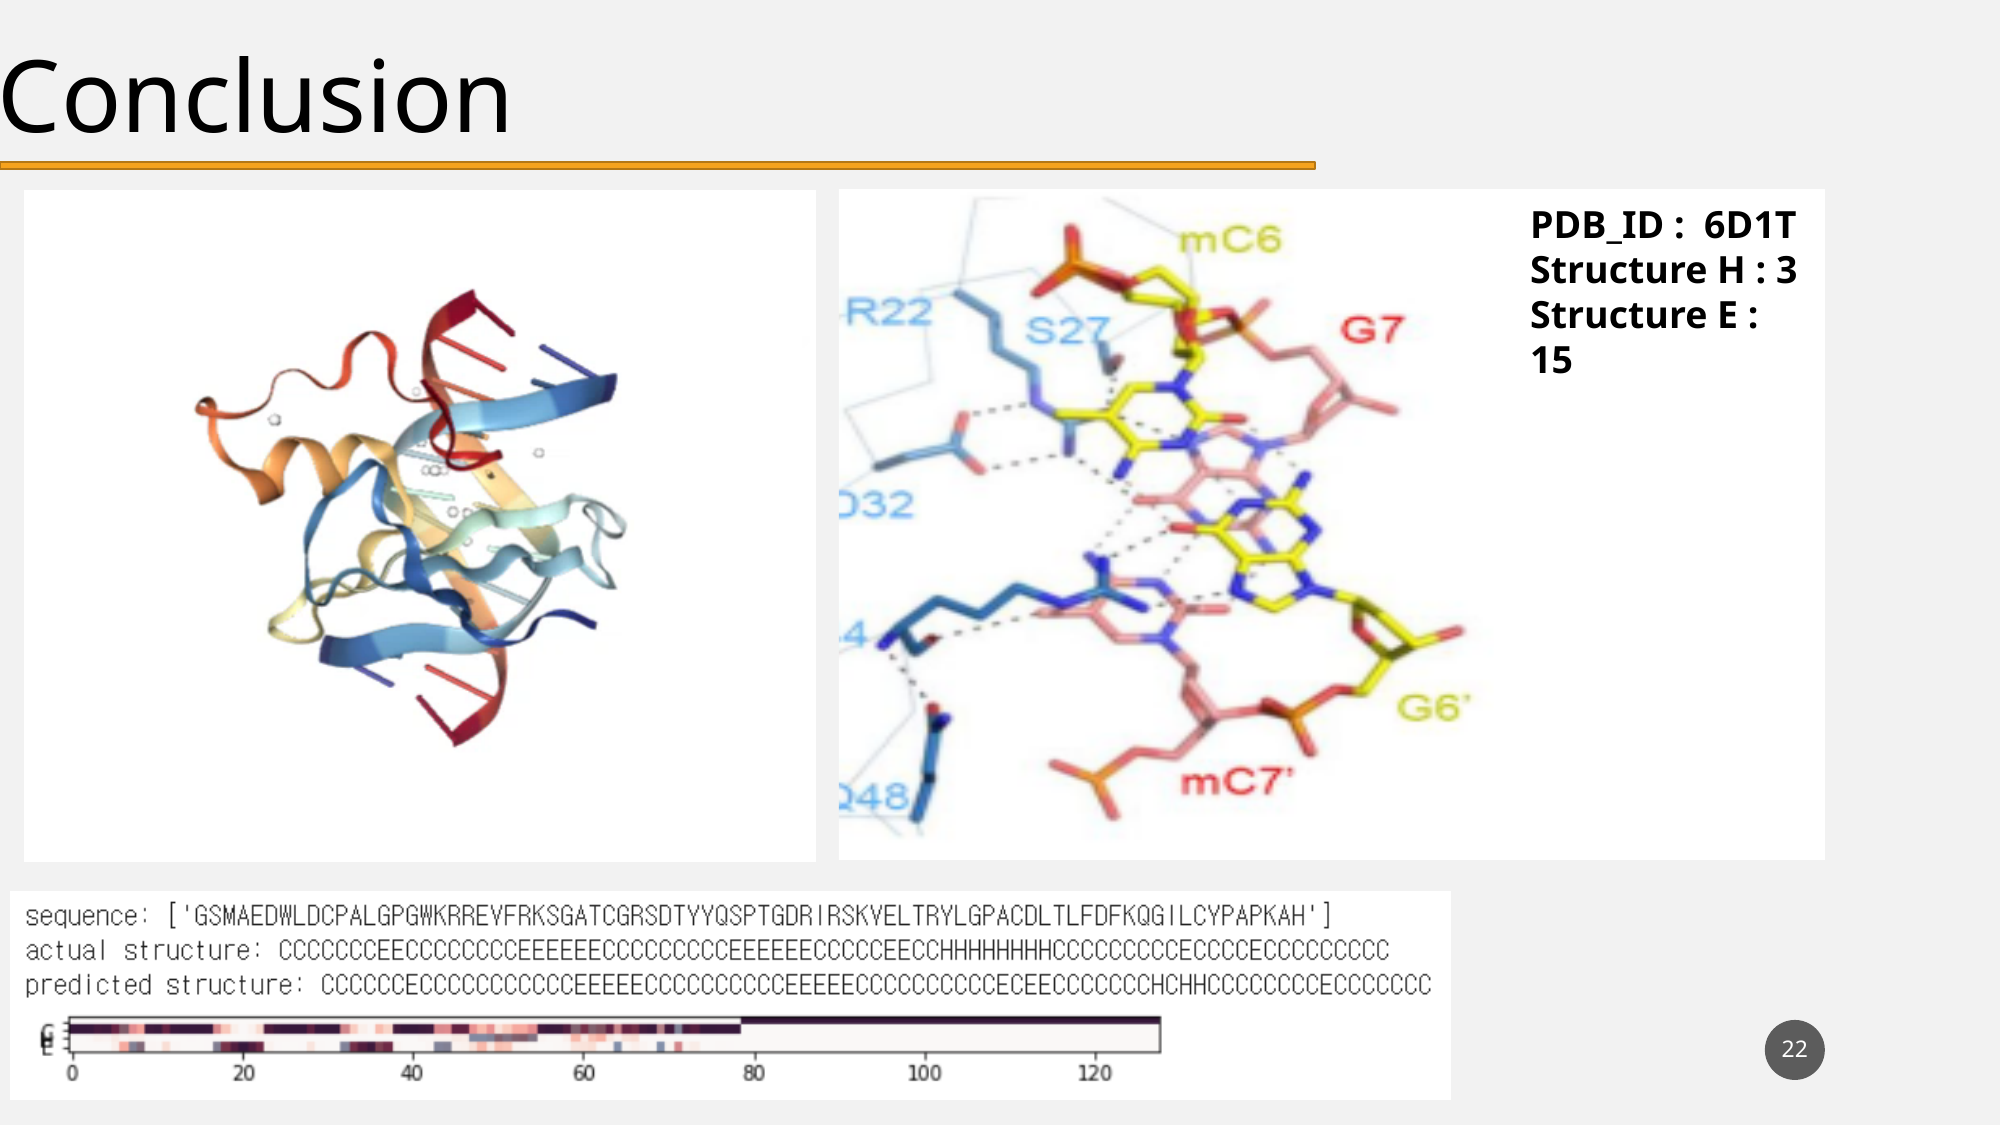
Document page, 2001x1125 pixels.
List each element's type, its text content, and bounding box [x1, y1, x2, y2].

picture [10, 891, 1451, 1100]
picture [838, 189, 1825, 860]
slide_number 22 [1764, 1019, 1825, 1080]
text_box [0, 161, 1316, 170]
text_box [23, 189, 817, 863]
text_box Conclusion [0, 25, 530, 161]
